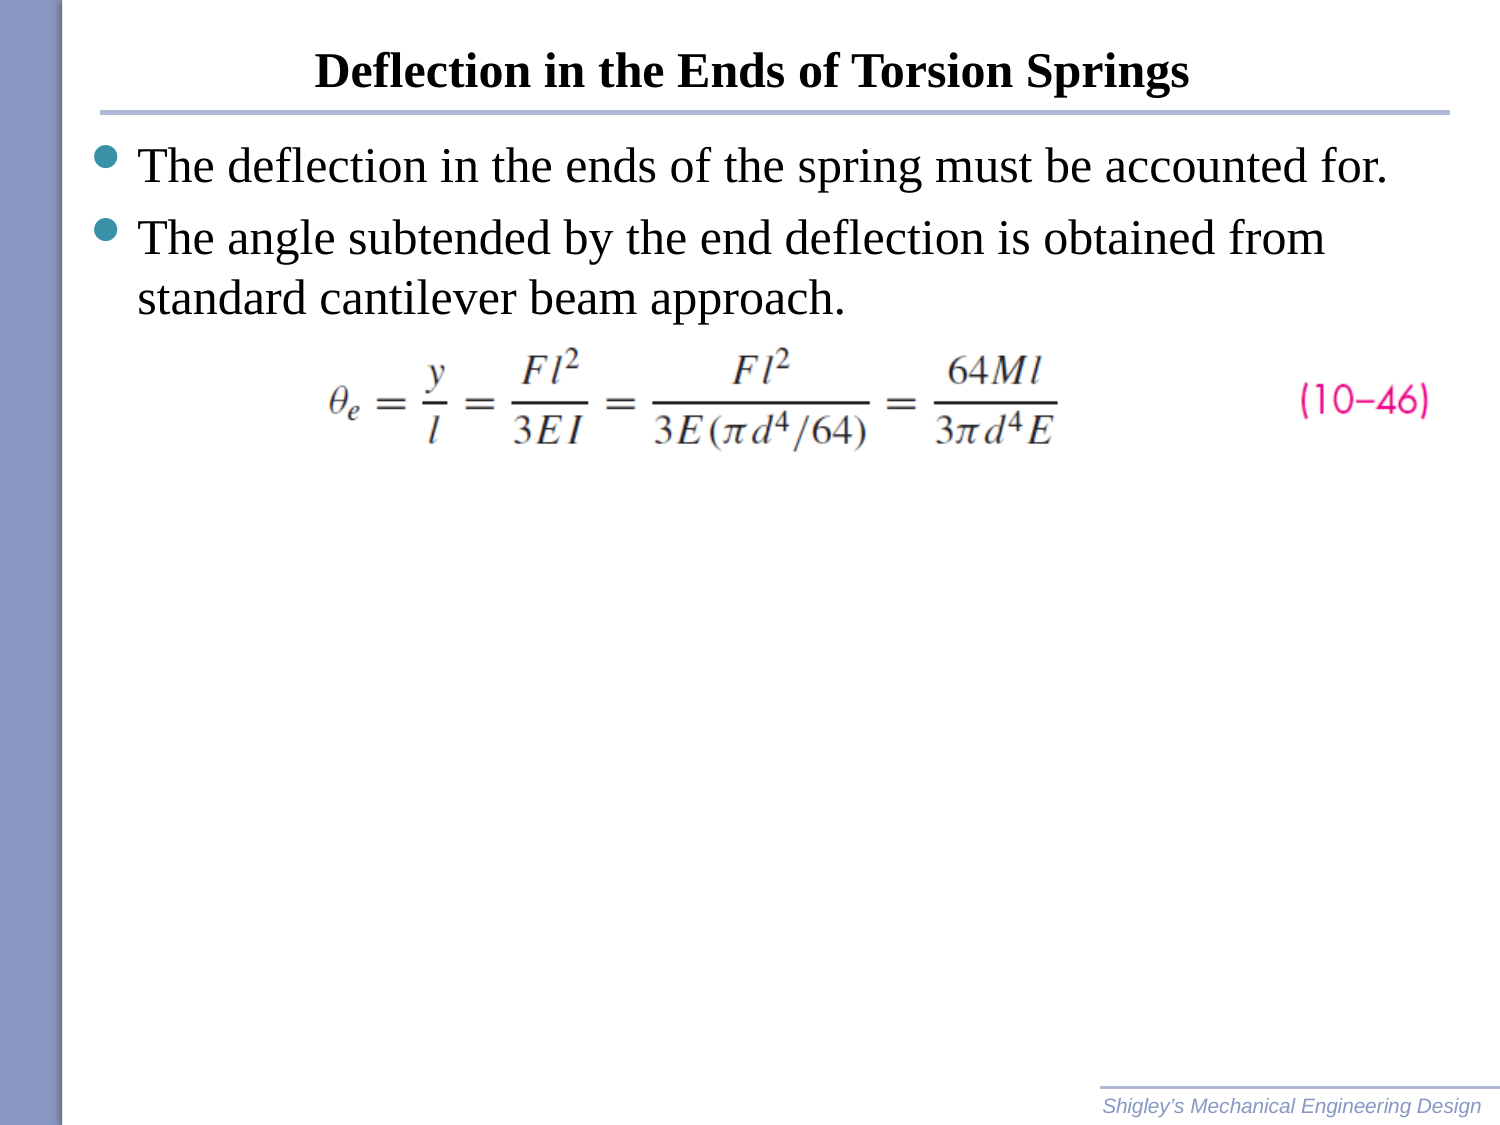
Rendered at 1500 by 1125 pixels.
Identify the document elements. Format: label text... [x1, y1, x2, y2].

title Deflection in the Ends of Torsion Springs [137, 30, 1368, 106]
list The deflection in the ends of the spring must be accounted for. The angle subtended by the end deflection is obtained from standard cantilever beam approach. [62, 125, 1500, 1075]
footer Shigley’s Mechanical Engineering Design [1087, 1074, 1500, 1125]
picture [324, 337, 1435, 455]
